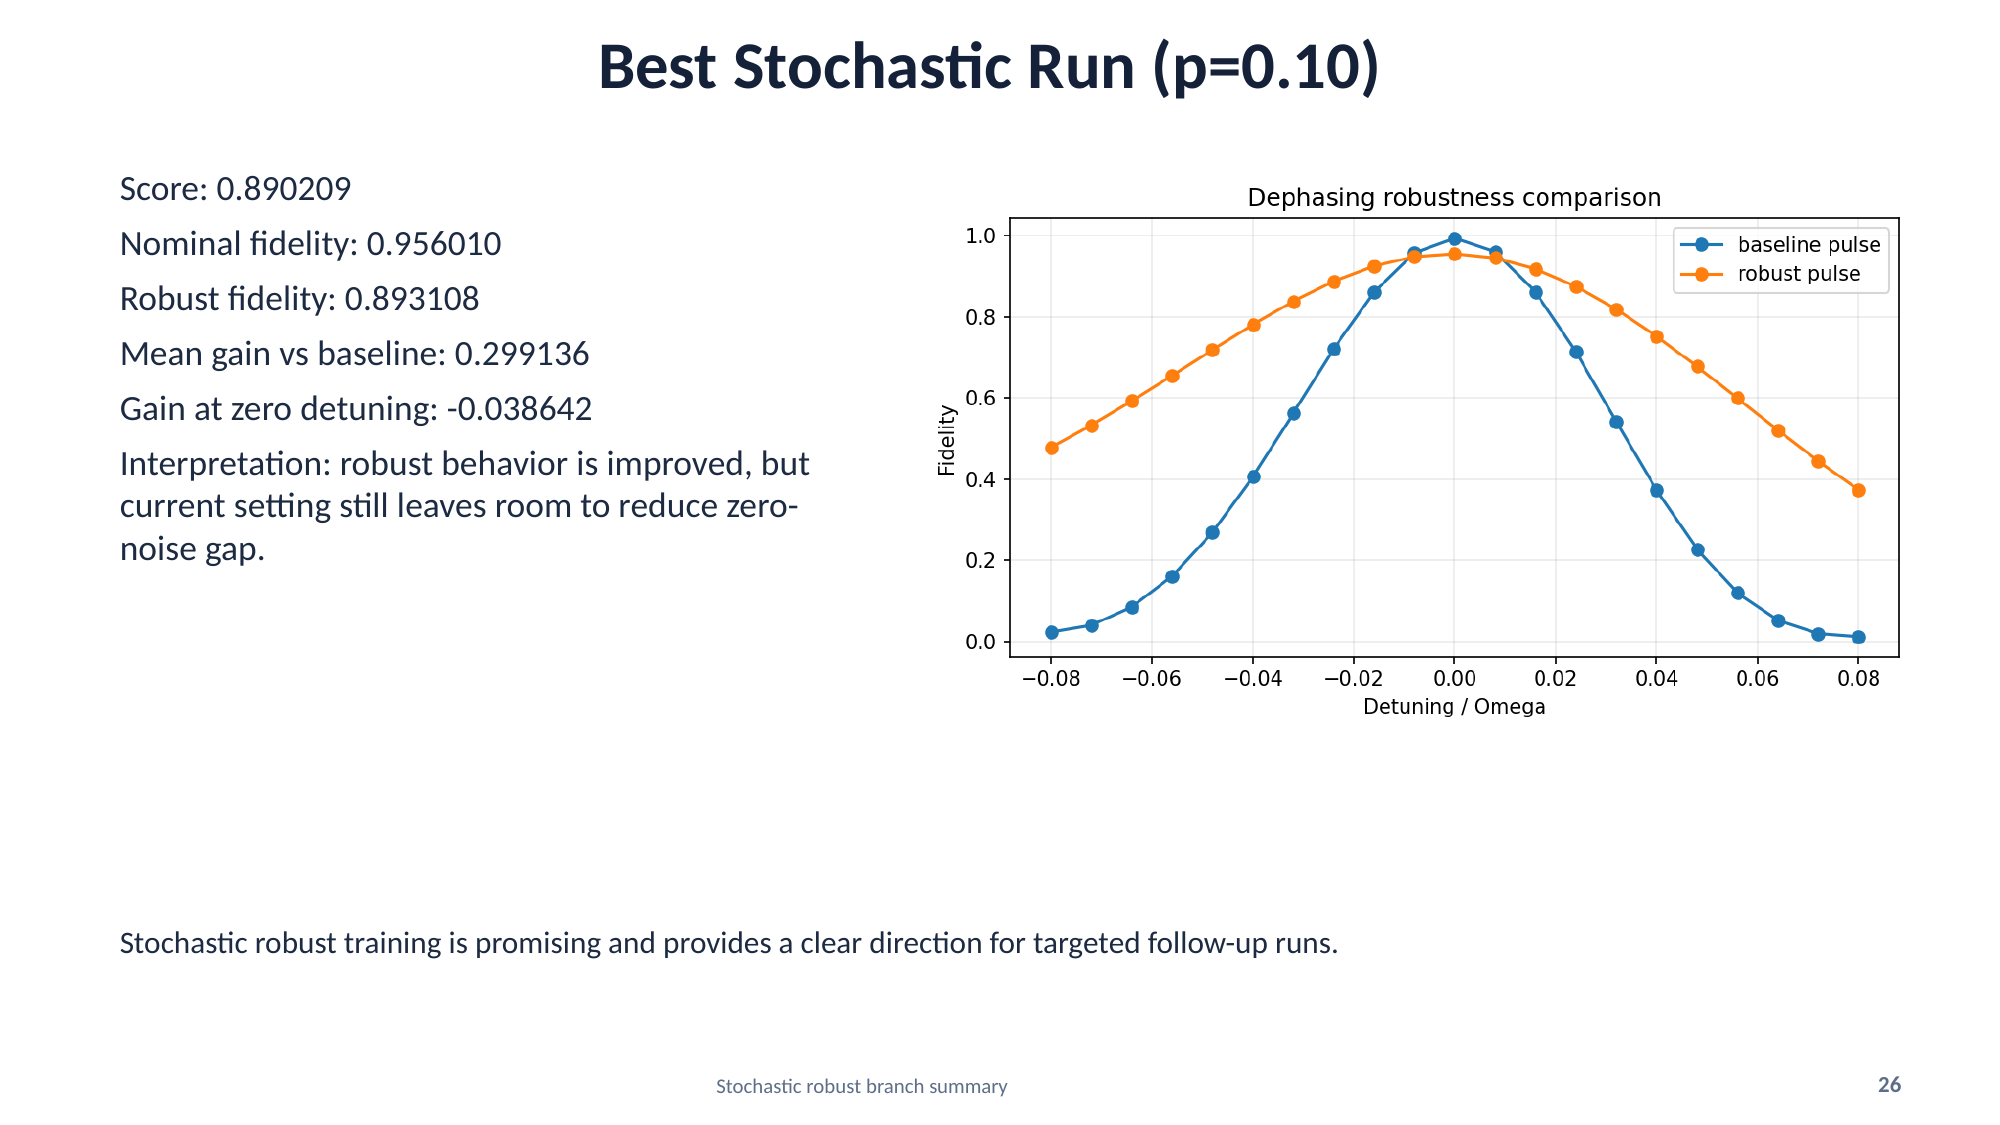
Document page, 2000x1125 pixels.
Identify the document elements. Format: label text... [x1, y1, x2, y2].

text_box Score: 0.890209 Nominal fidelity: 0.956010 Robust fidelity: 0.893108 Mean gain vs baseline: 0.299136 Gain at zero detuning: -0.038642 Interpretation: robust behavior is improved, but current setting still leaves room to reduce zero-noise gap. [104, 157, 855, 575]
text_box Stochastic robust branch summary [701, 1065, 1024, 1105]
text_box Stochastic robust training is promising and provides a clear direction for targeted follow-up runs. [104, 914, 1905, 968]
picture [914, 164, 1921, 740]
text_box Best Stochastic Run (p=0.10) [583, 14, 1397, 110]
text_box 26 [1863, 1061, 1917, 1105]
